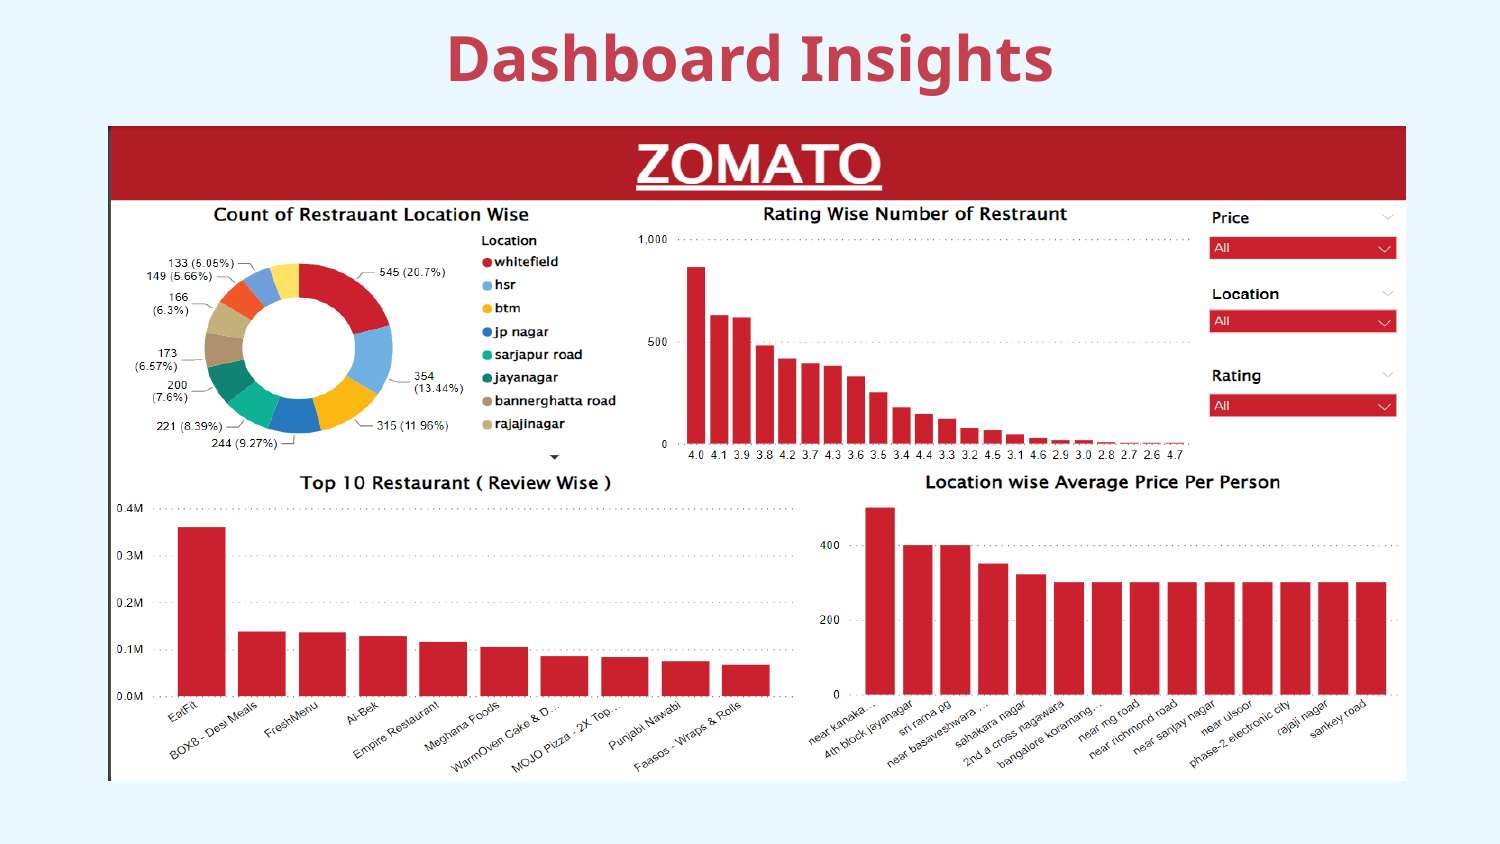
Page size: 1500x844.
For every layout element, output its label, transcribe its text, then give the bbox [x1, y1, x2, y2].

picture [108, 124, 1407, 781]
title Dashboard Insights [130, 0, 1370, 109]
